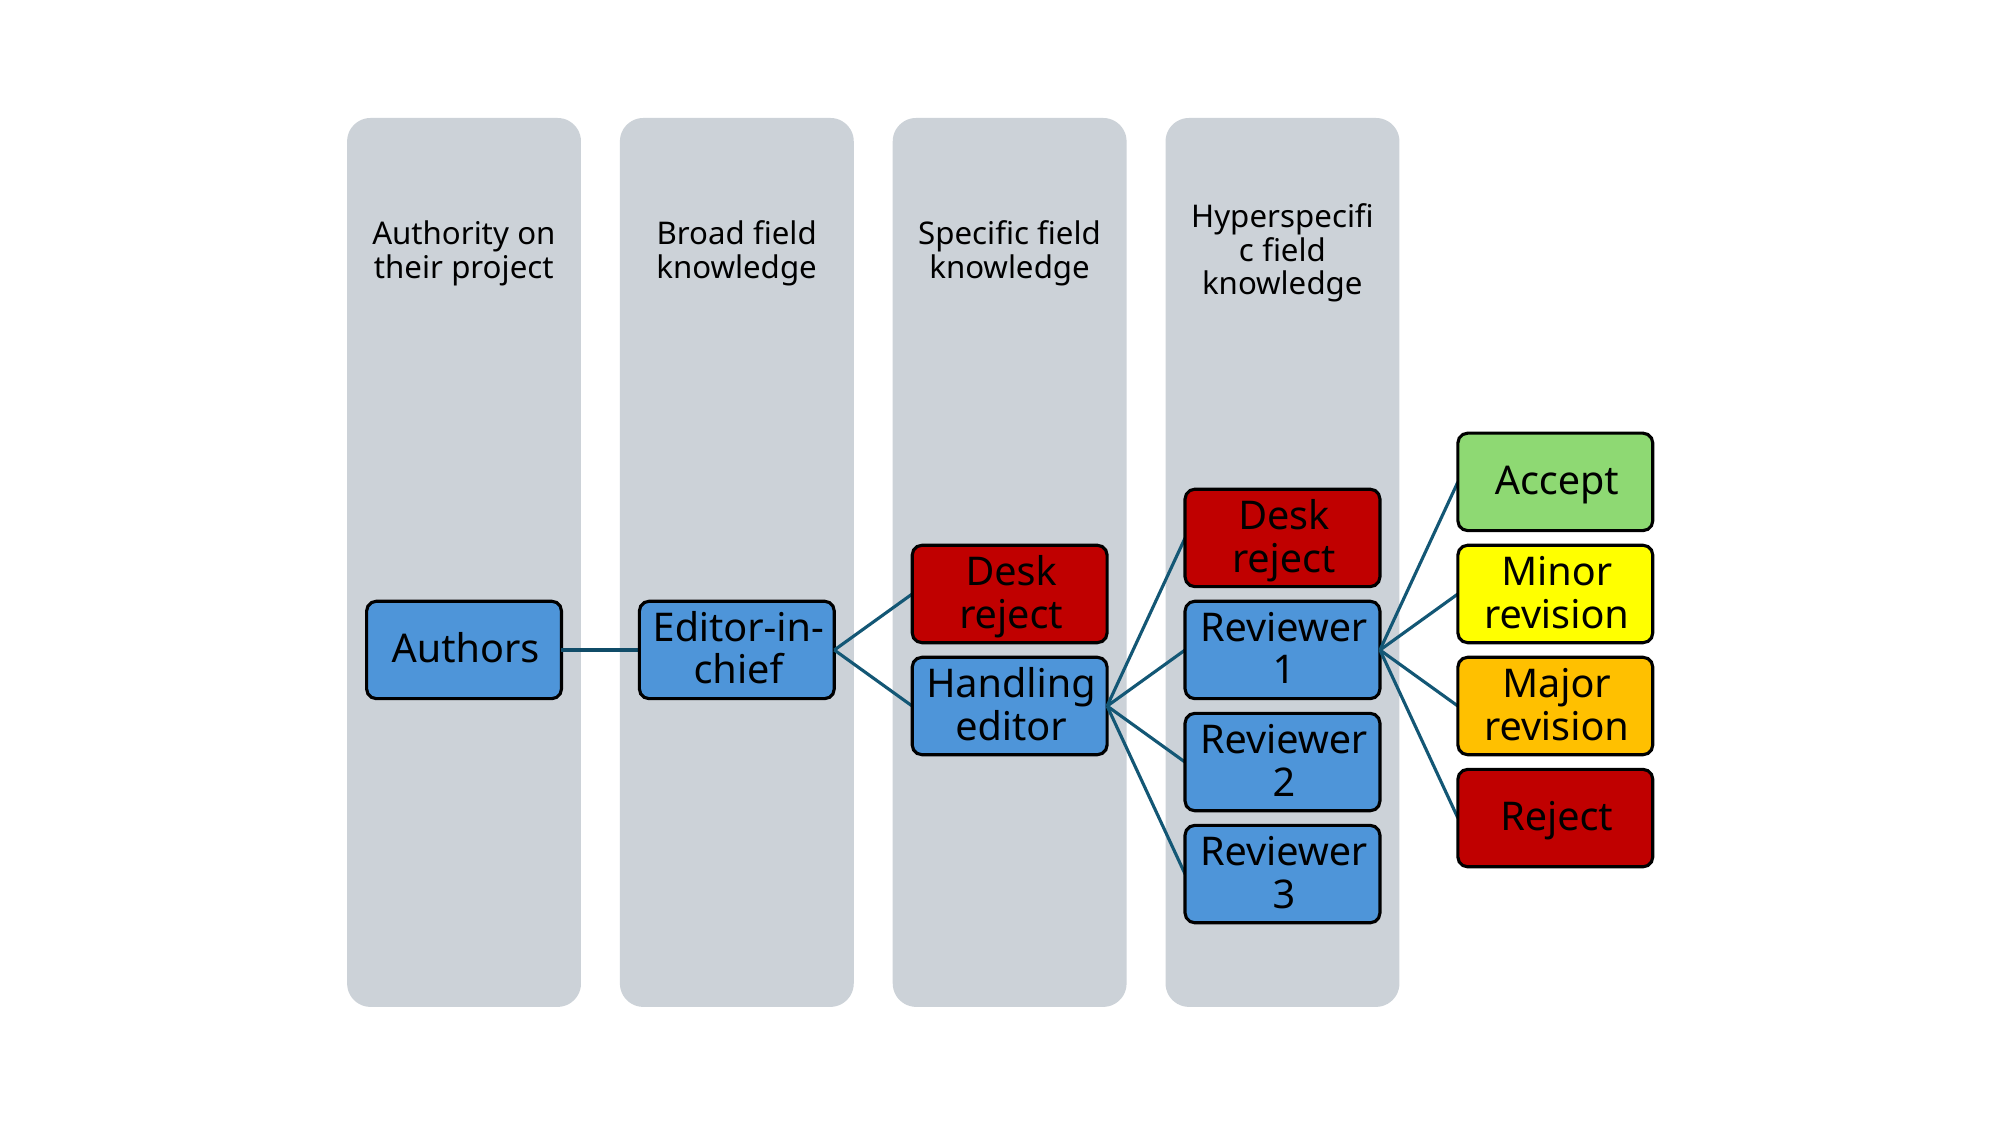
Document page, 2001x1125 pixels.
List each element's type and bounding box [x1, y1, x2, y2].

text_box [332, 117, 1668, 1008]
